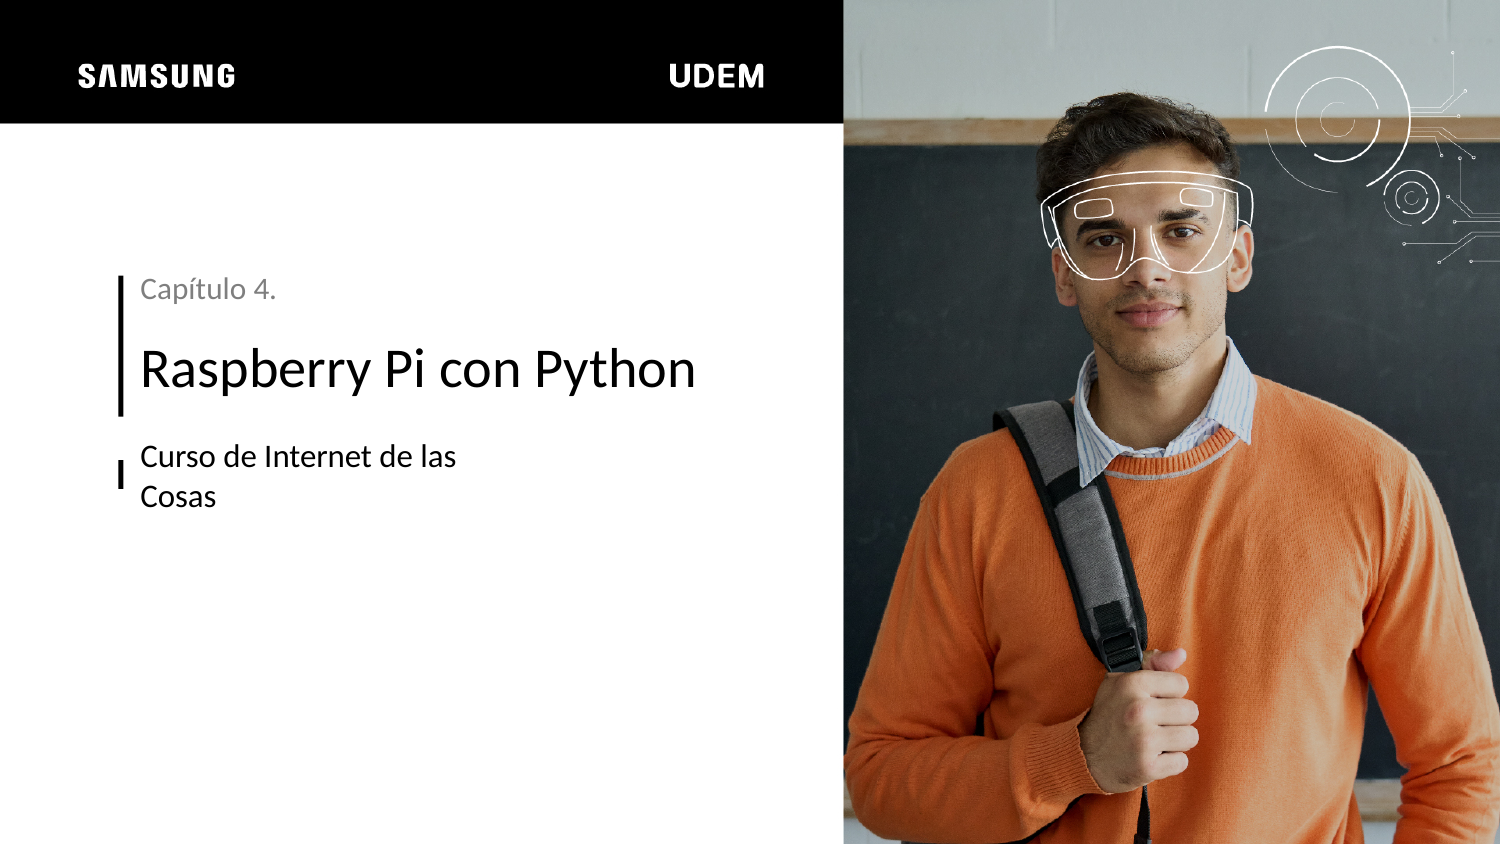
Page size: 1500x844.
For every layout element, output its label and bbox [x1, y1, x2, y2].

picture [0, 0, 1500, 844]
text_box [118, 268, 750, 495]
